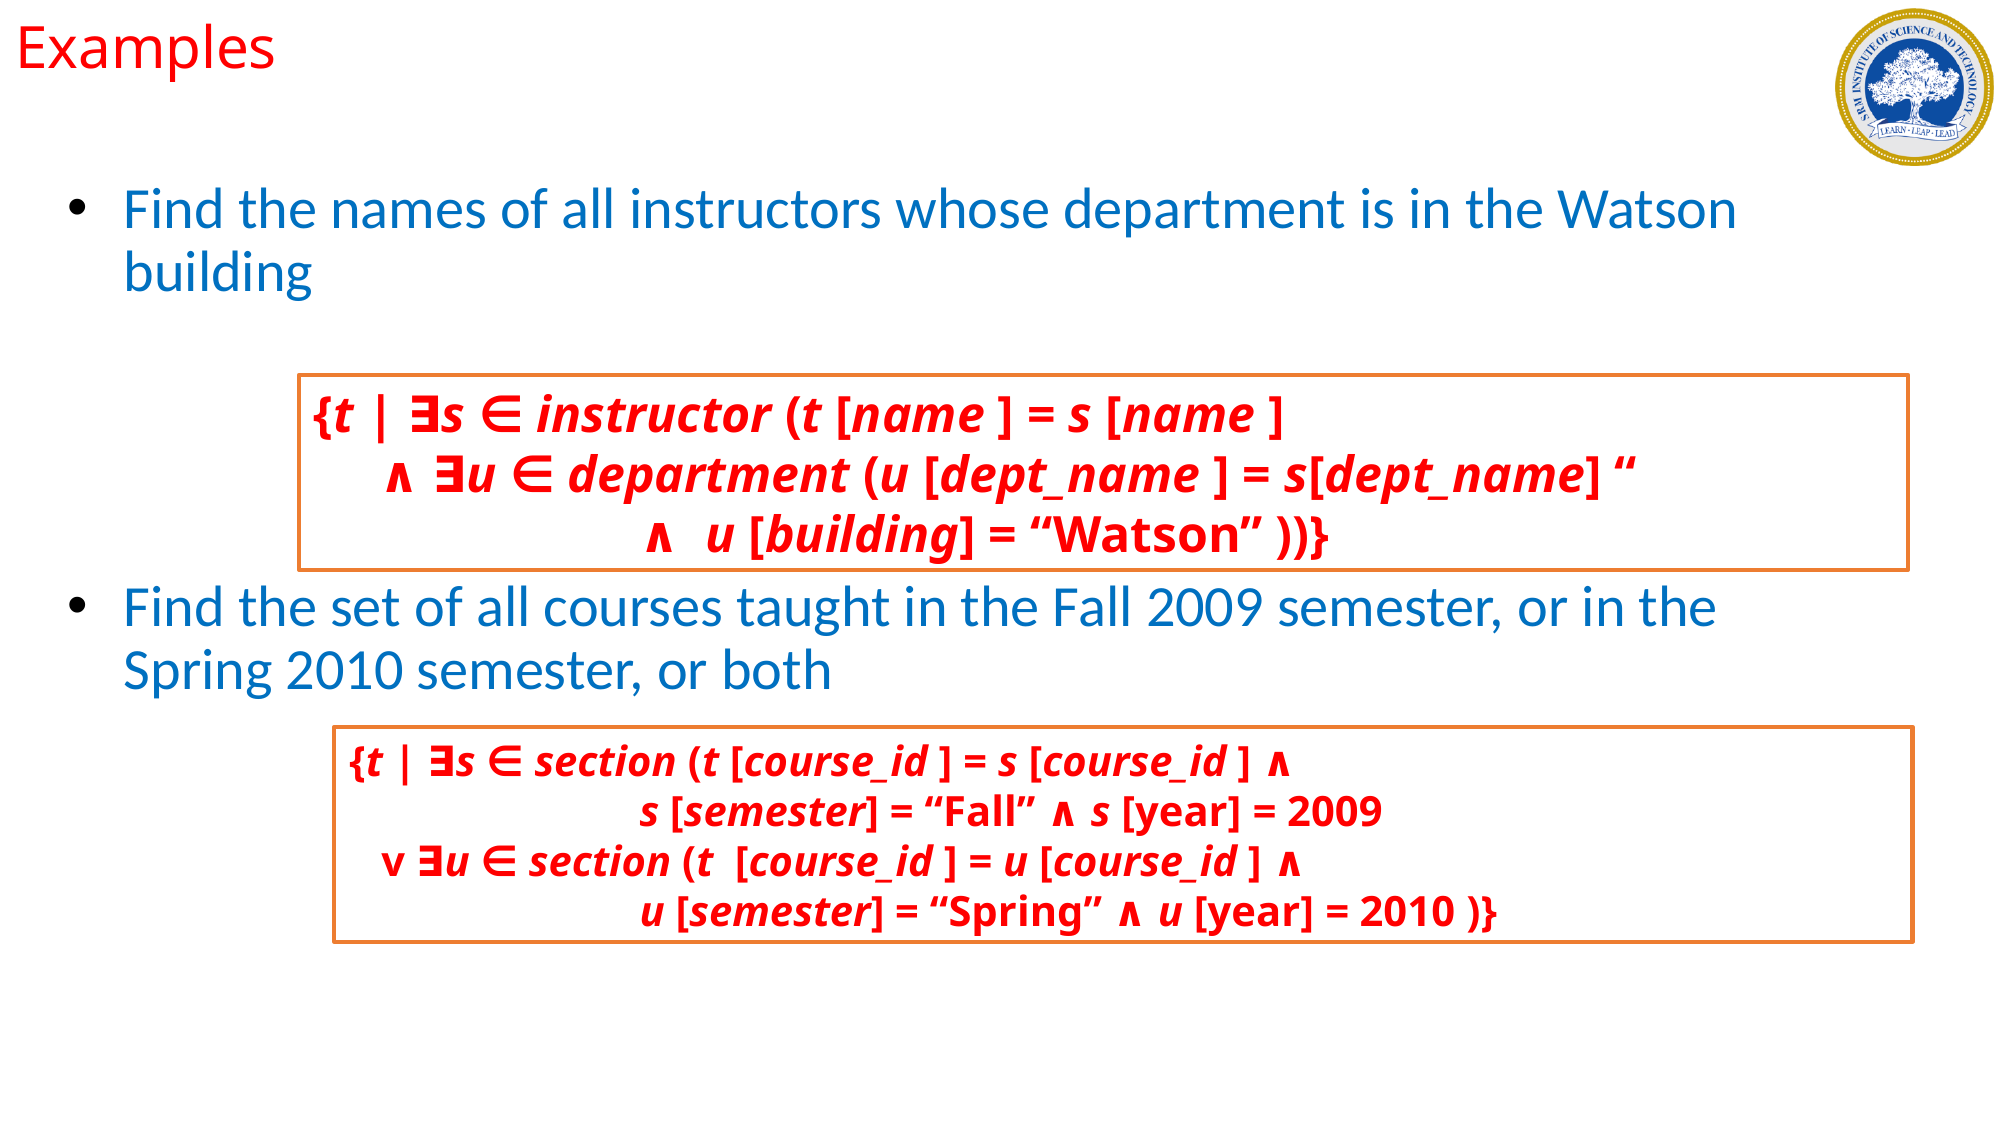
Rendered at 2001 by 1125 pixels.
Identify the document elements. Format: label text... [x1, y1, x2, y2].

text_box Examples [0, 2, 1806, 88]
text_box {t | ∃s ∈ section (t [course_id ] = s [course_id ] ∧ s [semester] = “Fall” ∧ s [year] = 2009 v ∃u ∈ section (t [course_id ] = u [course_id ] ∧ u [semester] = “Spring” ∧ u [year] = 2010 )} [334, 726, 1913, 942]
picture [1835, 8, 1994, 166]
text_box {t | ∃s ∈ instructor (t [name ] = s [name ] ∧ ∃u ∈ department (u [dept_name ] = s[dept_name] “ ∧ u [building] = “Watson” ))} [298, 374, 1908, 570]
list Find the names of all instructors whose department is in the Watson building Find the set of all courses taught in the Fall 2009 semester, or in the Spring 2010 semester, or both [33, 171, 1759, 871]
